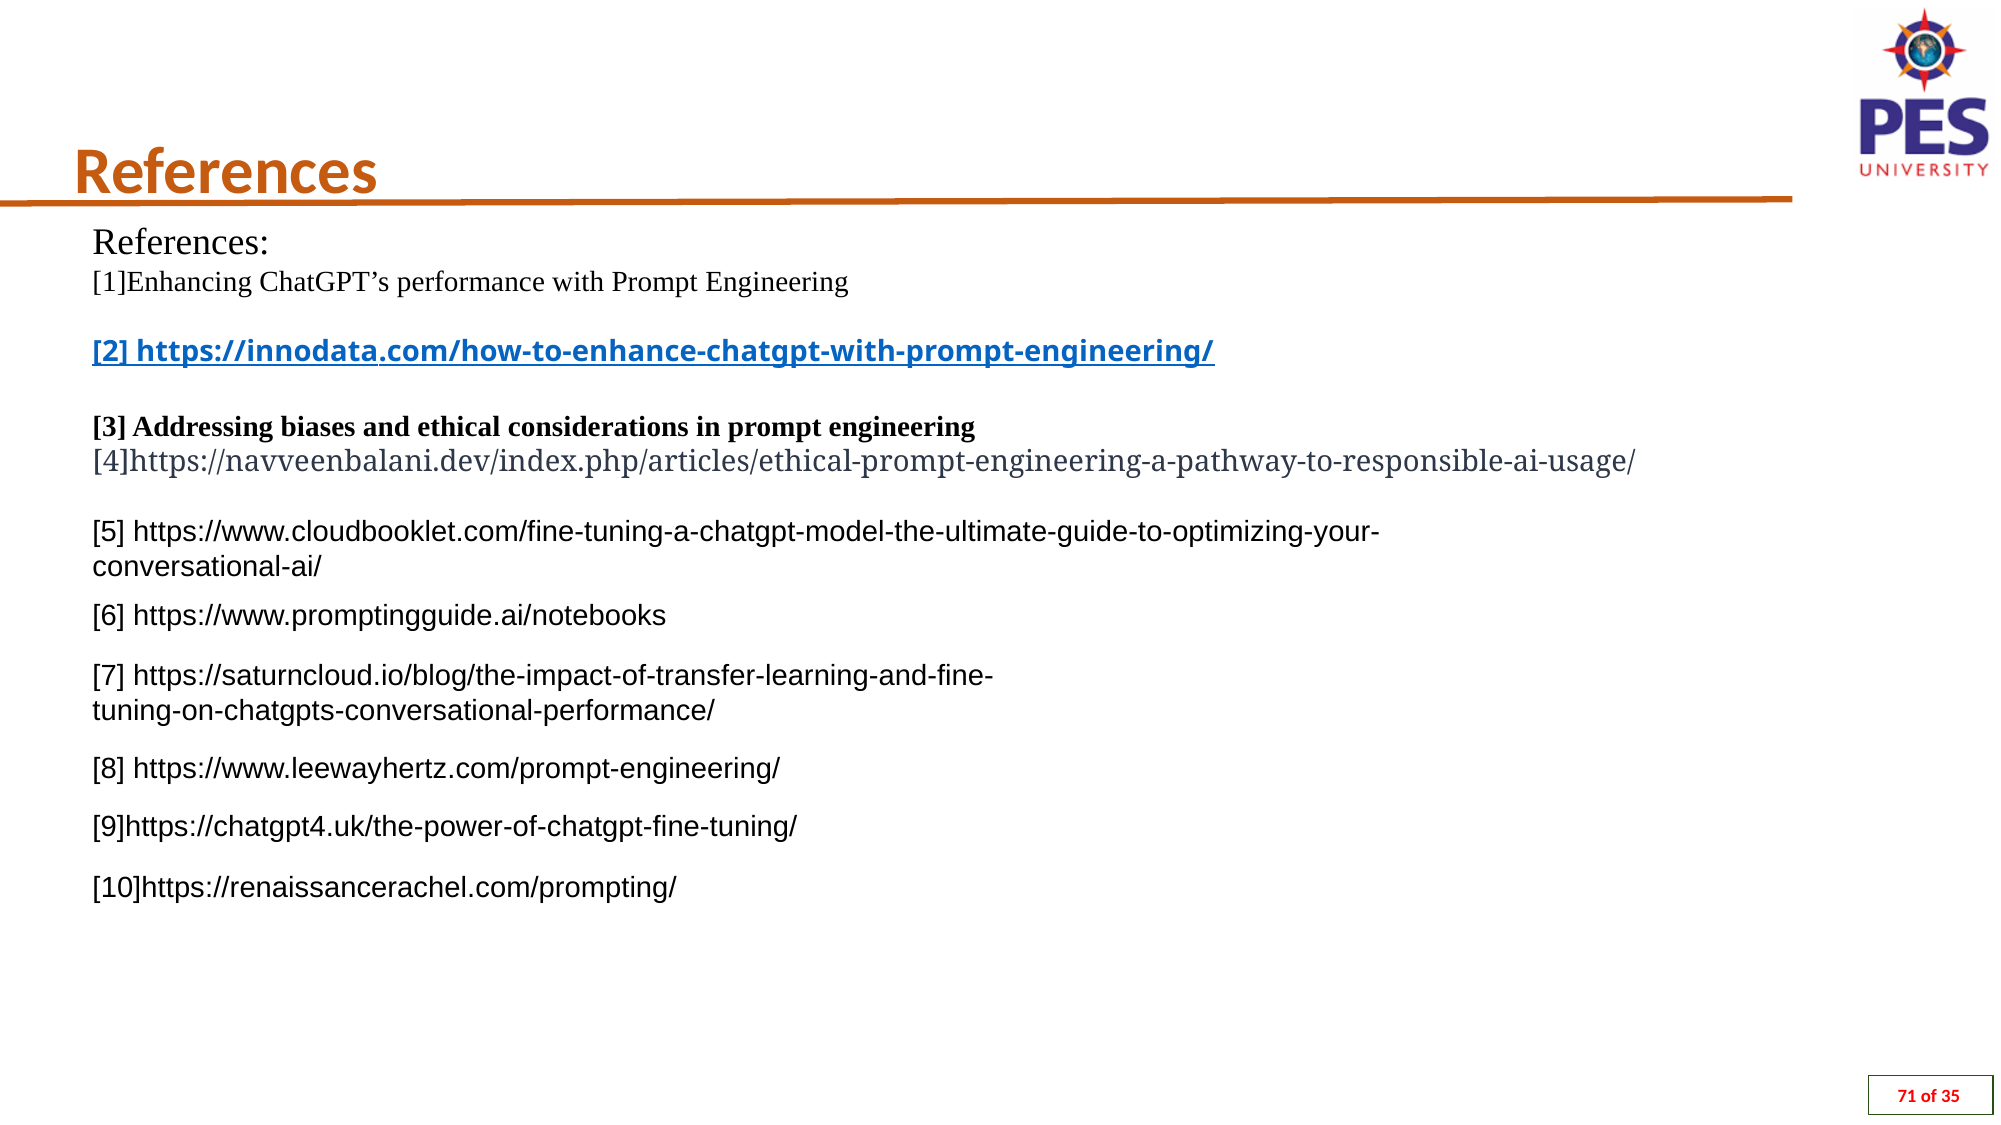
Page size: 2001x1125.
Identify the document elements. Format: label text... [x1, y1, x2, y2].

text_box References [59, 119, 1923, 210]
text_box [7] https://saturncloud.io/blog/the-impact-of-transfer-learning-and-fine-tuning-on-chatgpts-conversational-performance/ [77, 649, 1080, 734]
text_box [8] https://www.leewayhertz.com/prompt-engineering/ [77, 741, 1080, 792]
text_box References: [1]Enhancing ChatGPT’s performance with Prompt Engineering [2] https://innodata.com/how-to-enhance-chatgpt-with-prompt-engineering/ [3] Addressing biases and ethical considerations in prompt engineering [4]https://navveenbalani.dev/index.php/articles/ethical-prompt-engineering-a-pathway-to-responsible-ai-usage/ [77, 210, 1923, 530]
text_box [5] https://www.cloudbooklet.com/fine-tuning-a-chatgpt-model-the-ultimate-guide-to-optimizing-your-conversational-ai/ [77, 505, 1538, 590]
text_box [9]https://chatgpt4.uk/the-power-of-chatgpt-fine-tuning/ [77, 799, 1080, 850]
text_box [0, 198, 1793, 204]
picture [1853, 7, 1994, 181]
text_box [6] https://www.promptingguide.ai/notebooks [77, 590, 1080, 639]
text_box [10]https://renaissancerachel.com/prompting/ [77, 860, 1078, 911]
